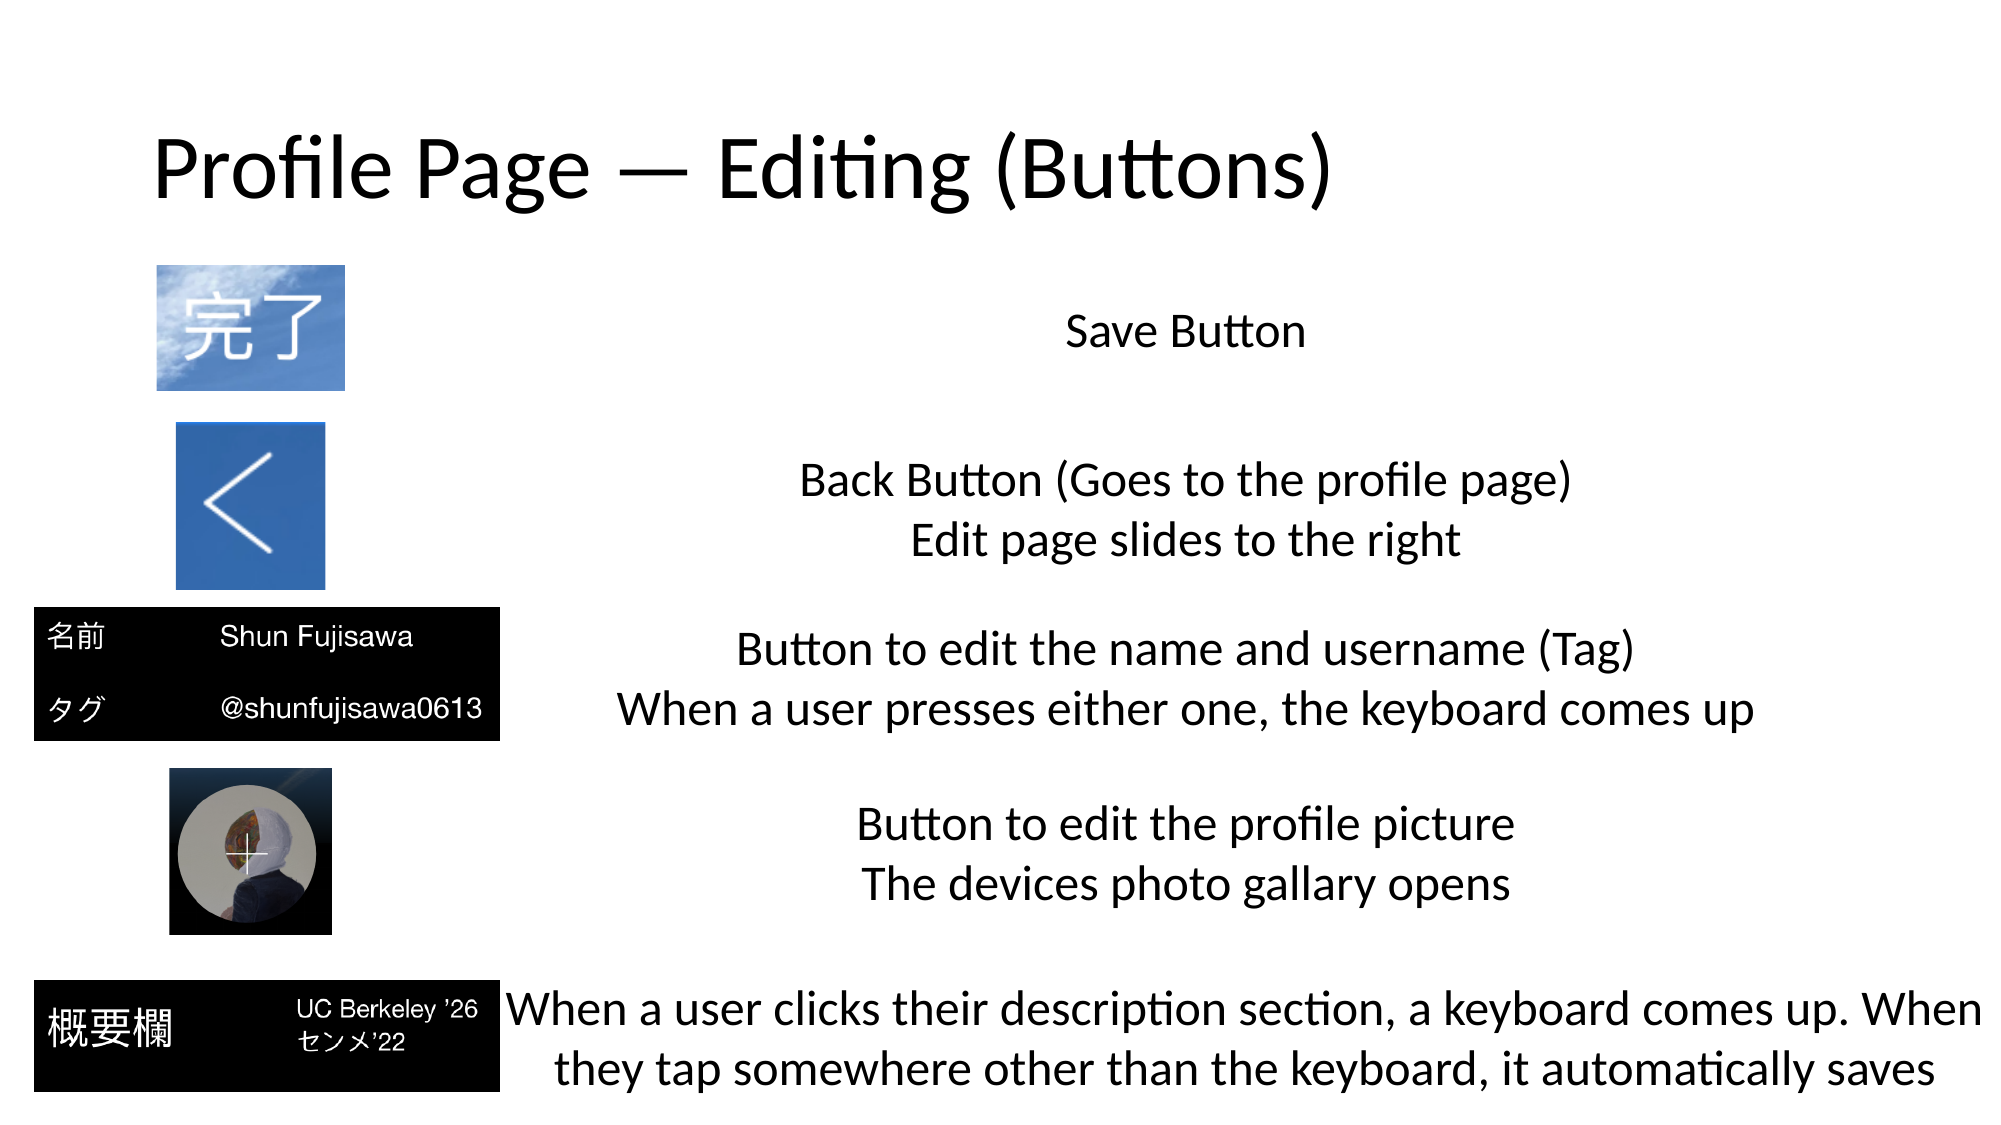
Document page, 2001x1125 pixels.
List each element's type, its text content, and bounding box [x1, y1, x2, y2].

picture [169, 767, 333, 935]
picture [156, 265, 346, 391]
picture [175, 422, 326, 590]
text_box Button to edit the name and username (Tag) When a user presses either one, the keyboard comes up [509, 607, 1863, 743]
text_box Save Button [776, 290, 1596, 366]
picture [34, 607, 500, 741]
text_box Back Button (Goes to the profile page) Edit page slides to the right [776, 439, 1596, 574]
text_box When a user clicks their description section, a keyboard comes up. When they tap somewhere other than the keyboard, it automatically saves [489, 967, 2000, 1103]
title Profile Page — Editing (Buttons) [137, 59, 1863, 278]
picture [34, 979, 500, 1092]
text_box Button to edit the profile picture The devices photo gallary opens [776, 783, 1596, 919]
